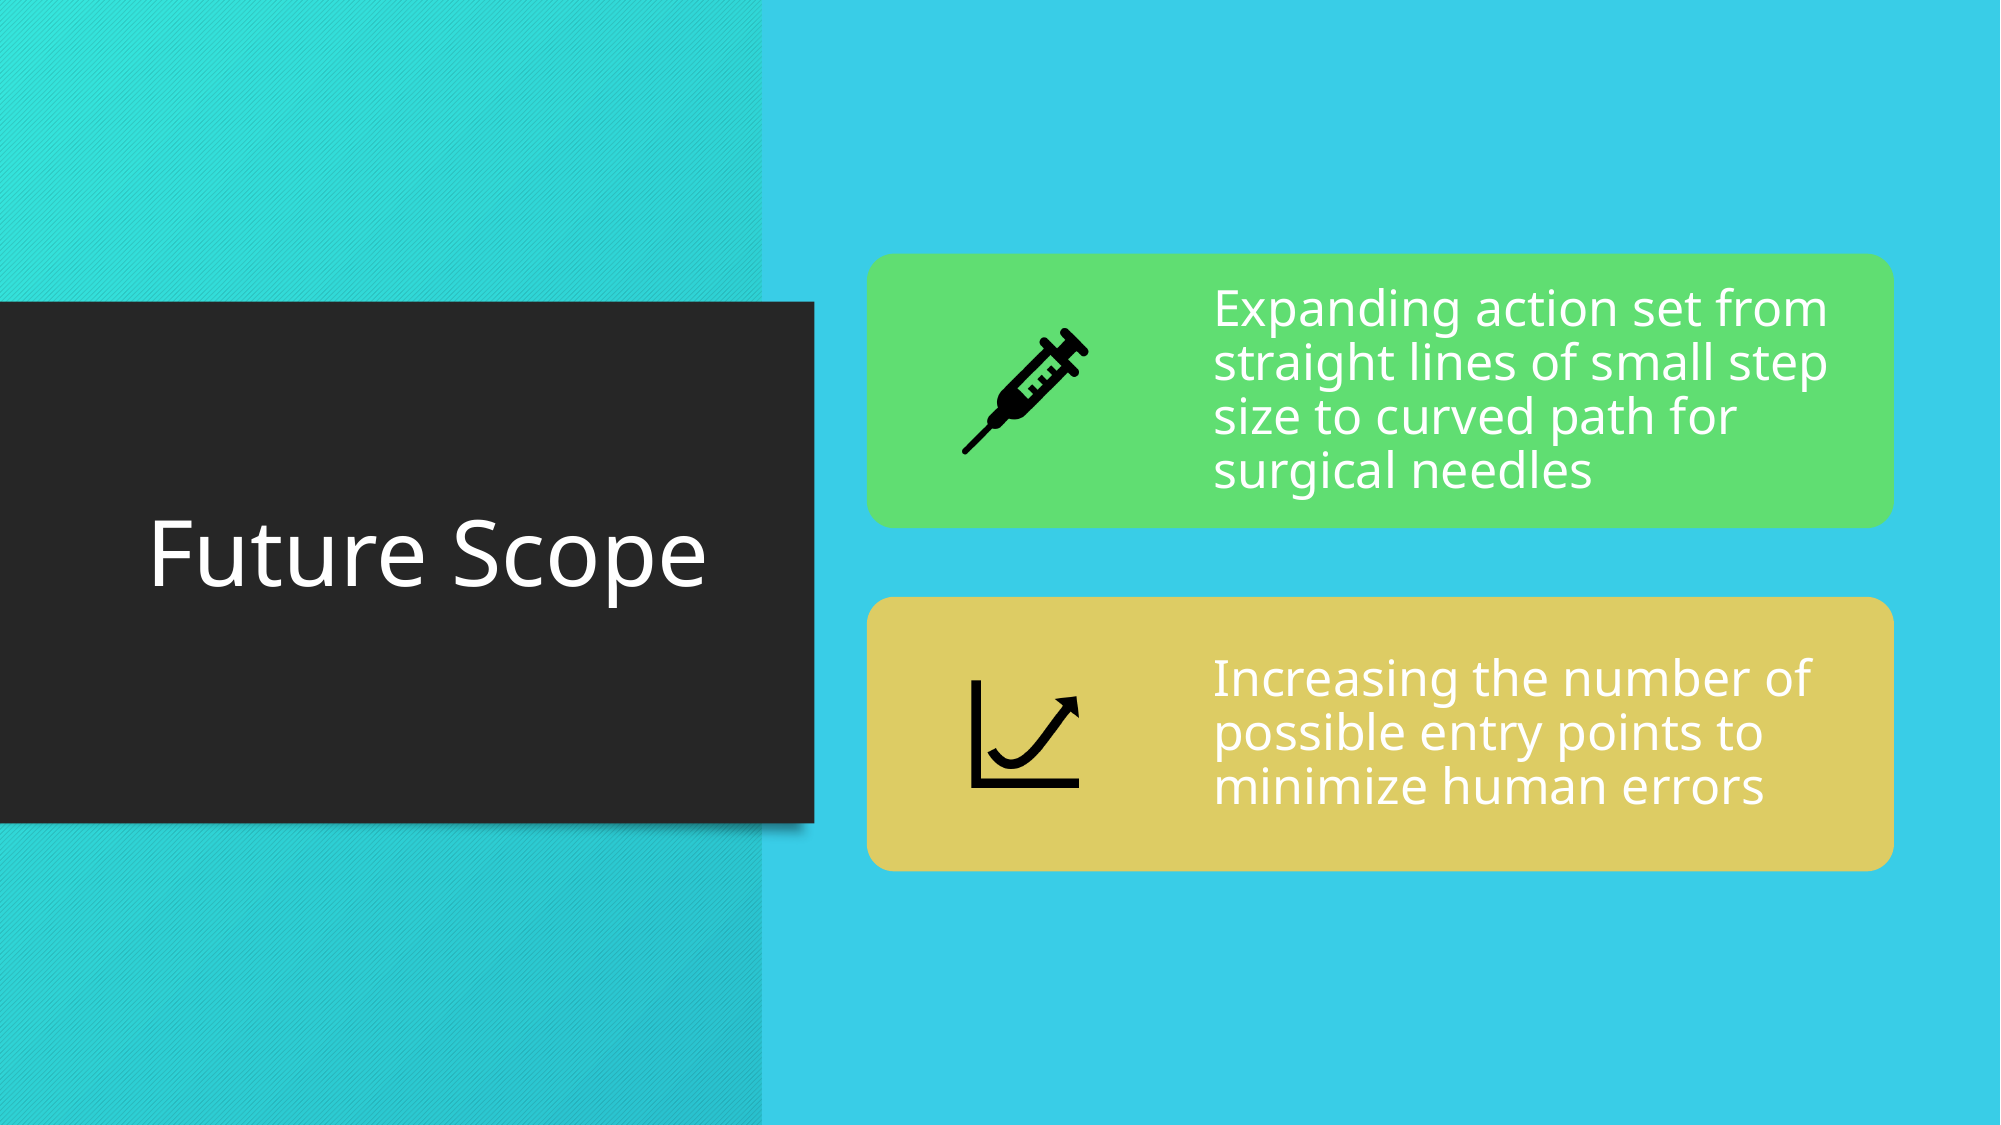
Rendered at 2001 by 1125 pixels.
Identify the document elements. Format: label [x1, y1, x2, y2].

picture [0, 0, 2000, 1125]
list [866, 104, 1895, 1021]
